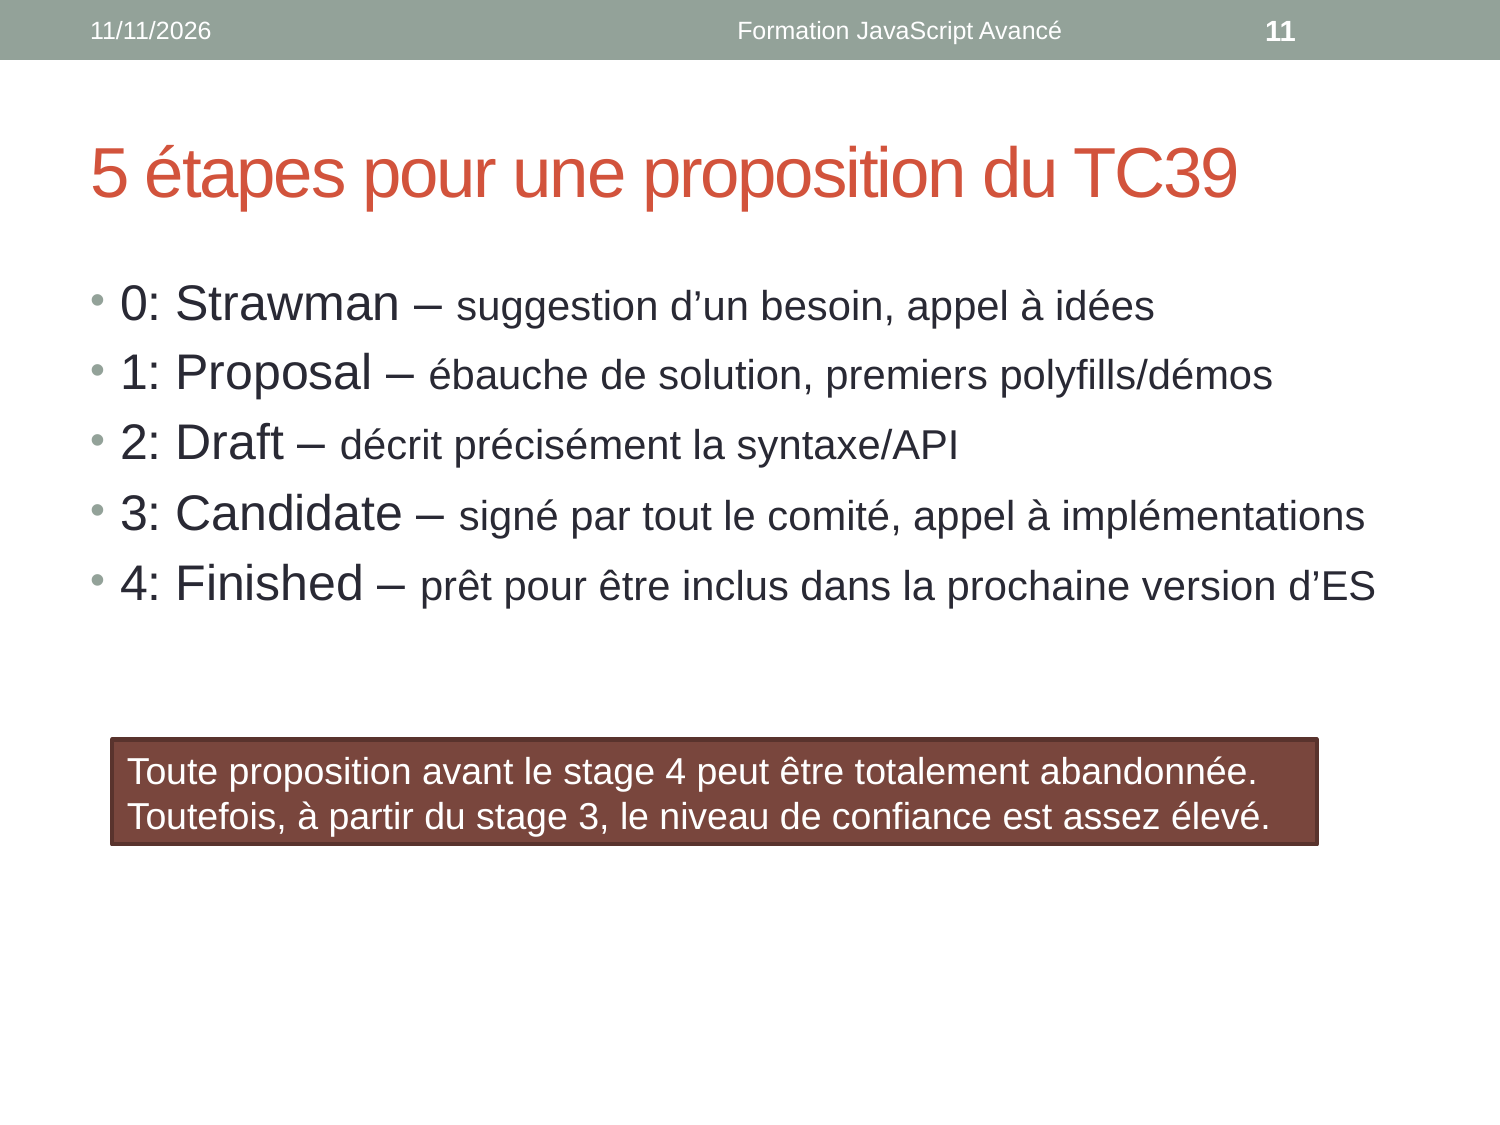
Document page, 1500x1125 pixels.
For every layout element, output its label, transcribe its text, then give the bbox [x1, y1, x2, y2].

list 0: Strawman – suggestion d’un besoin, appel à idées 1: Proposal – ébauche de solution, premiers polyfills/démos 2: Draft – décrit précisément la syntaxe/API 3: Candidate – signé par tout le comité, appel à implémentations 4: Finished – prêt pour être inclus dans la prochaine version d’ES [75, 262, 1425, 1063]
text_box Toute proposition avant le stage 4 peut être totalement abandonnée. Toutefois, à partir du stage 3, le niveau de confiance est assez élevé. [110, 737, 1319, 846]
footer Formation JavaScript Avancé [562, 3, 1238, 57]
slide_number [75, 3, 550, 57]
slide_number 11 [1250, 3, 1425, 57]
title 5 étapes pour une proposition du TC39 [75, 87, 1425, 250]
